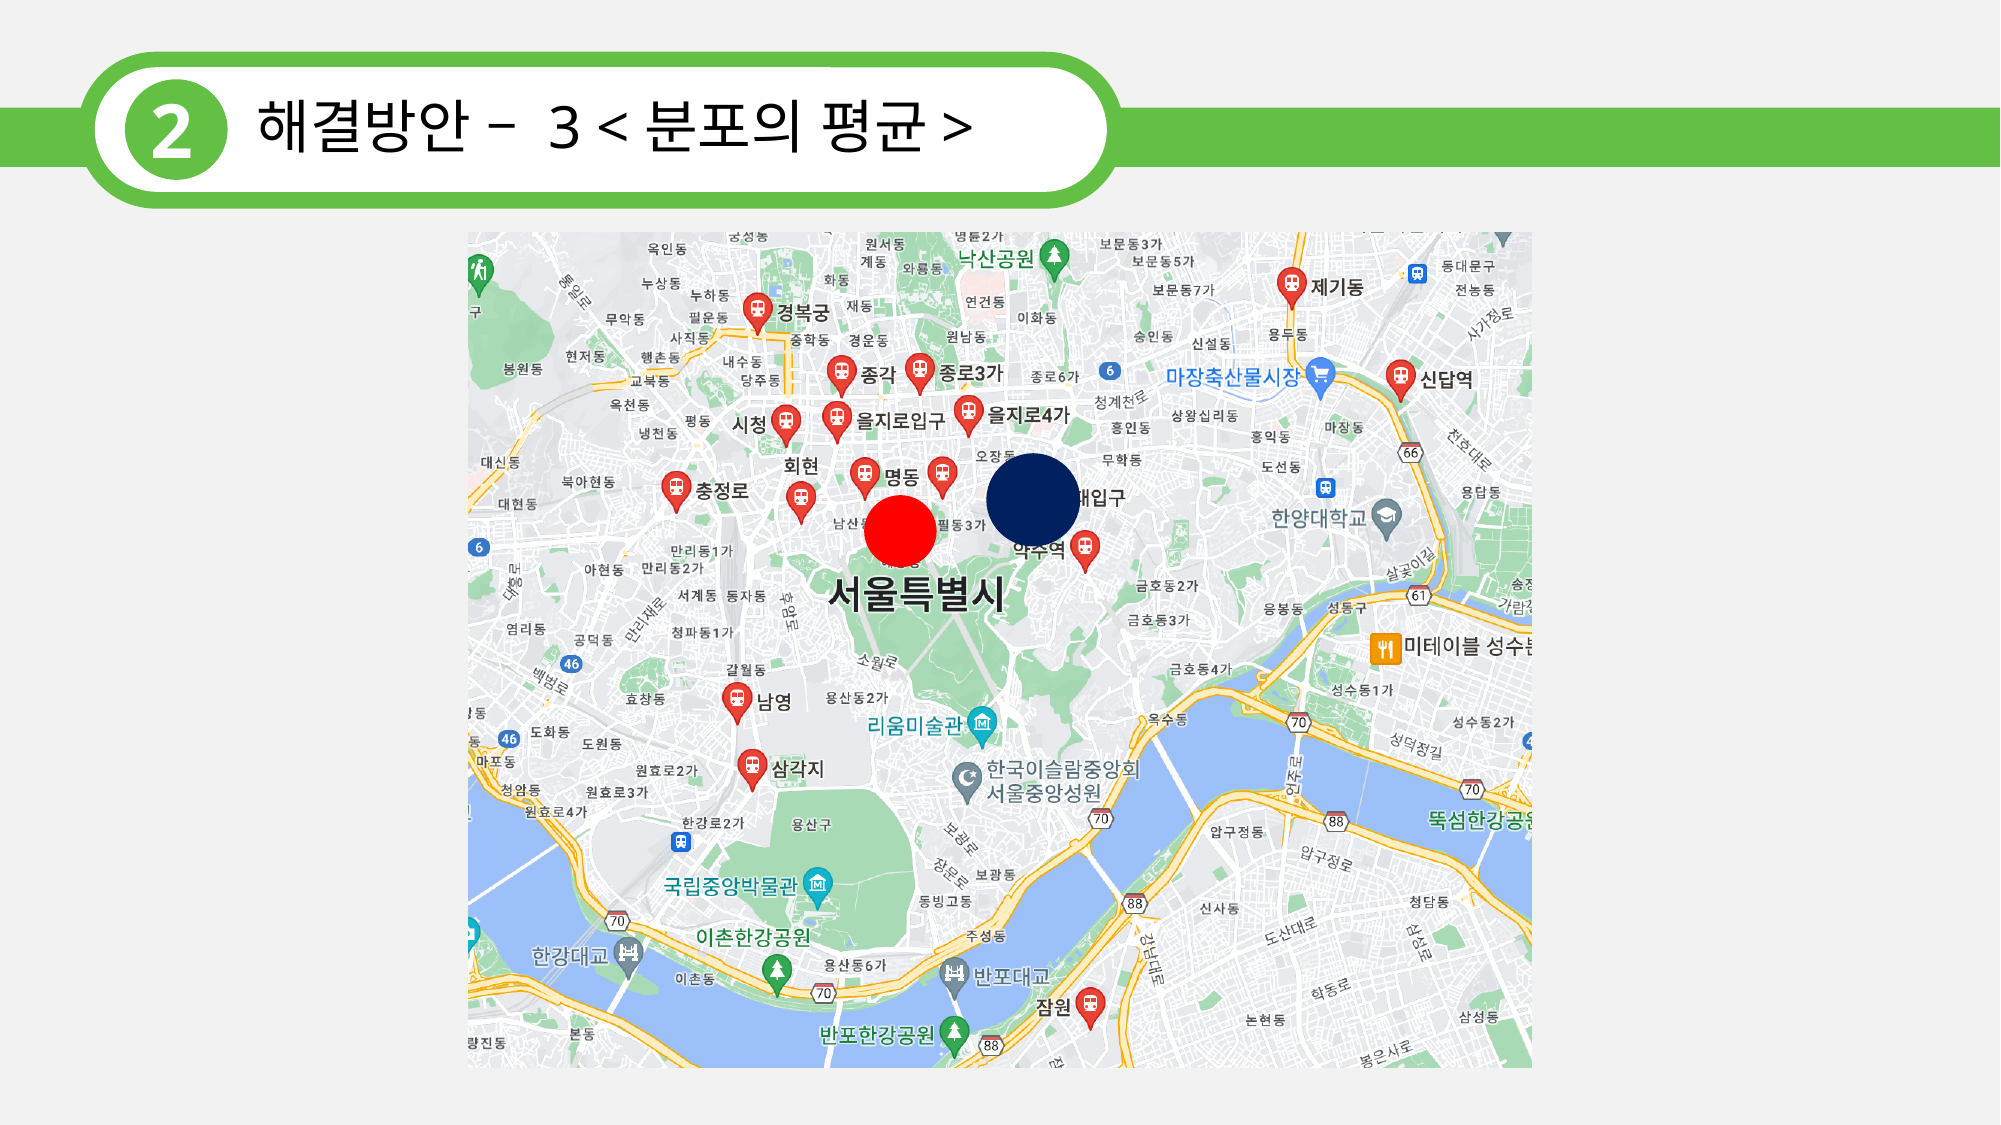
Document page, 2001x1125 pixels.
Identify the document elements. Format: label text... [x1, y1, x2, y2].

picture [468, 232, 1532, 1068]
text_box [217, 97, 229, 162]
text_box [123, 97, 135, 162]
text_box [93, 66, 1108, 193]
text_box 2 [135, 76, 217, 182]
text_box [76, 50, 1126, 210]
text_box 해결방안 – 3 <분포의 평균> [241, 82, 1040, 168]
text_box [1117, 107, 2000, 168]
text_box [0, 107, 85, 168]
